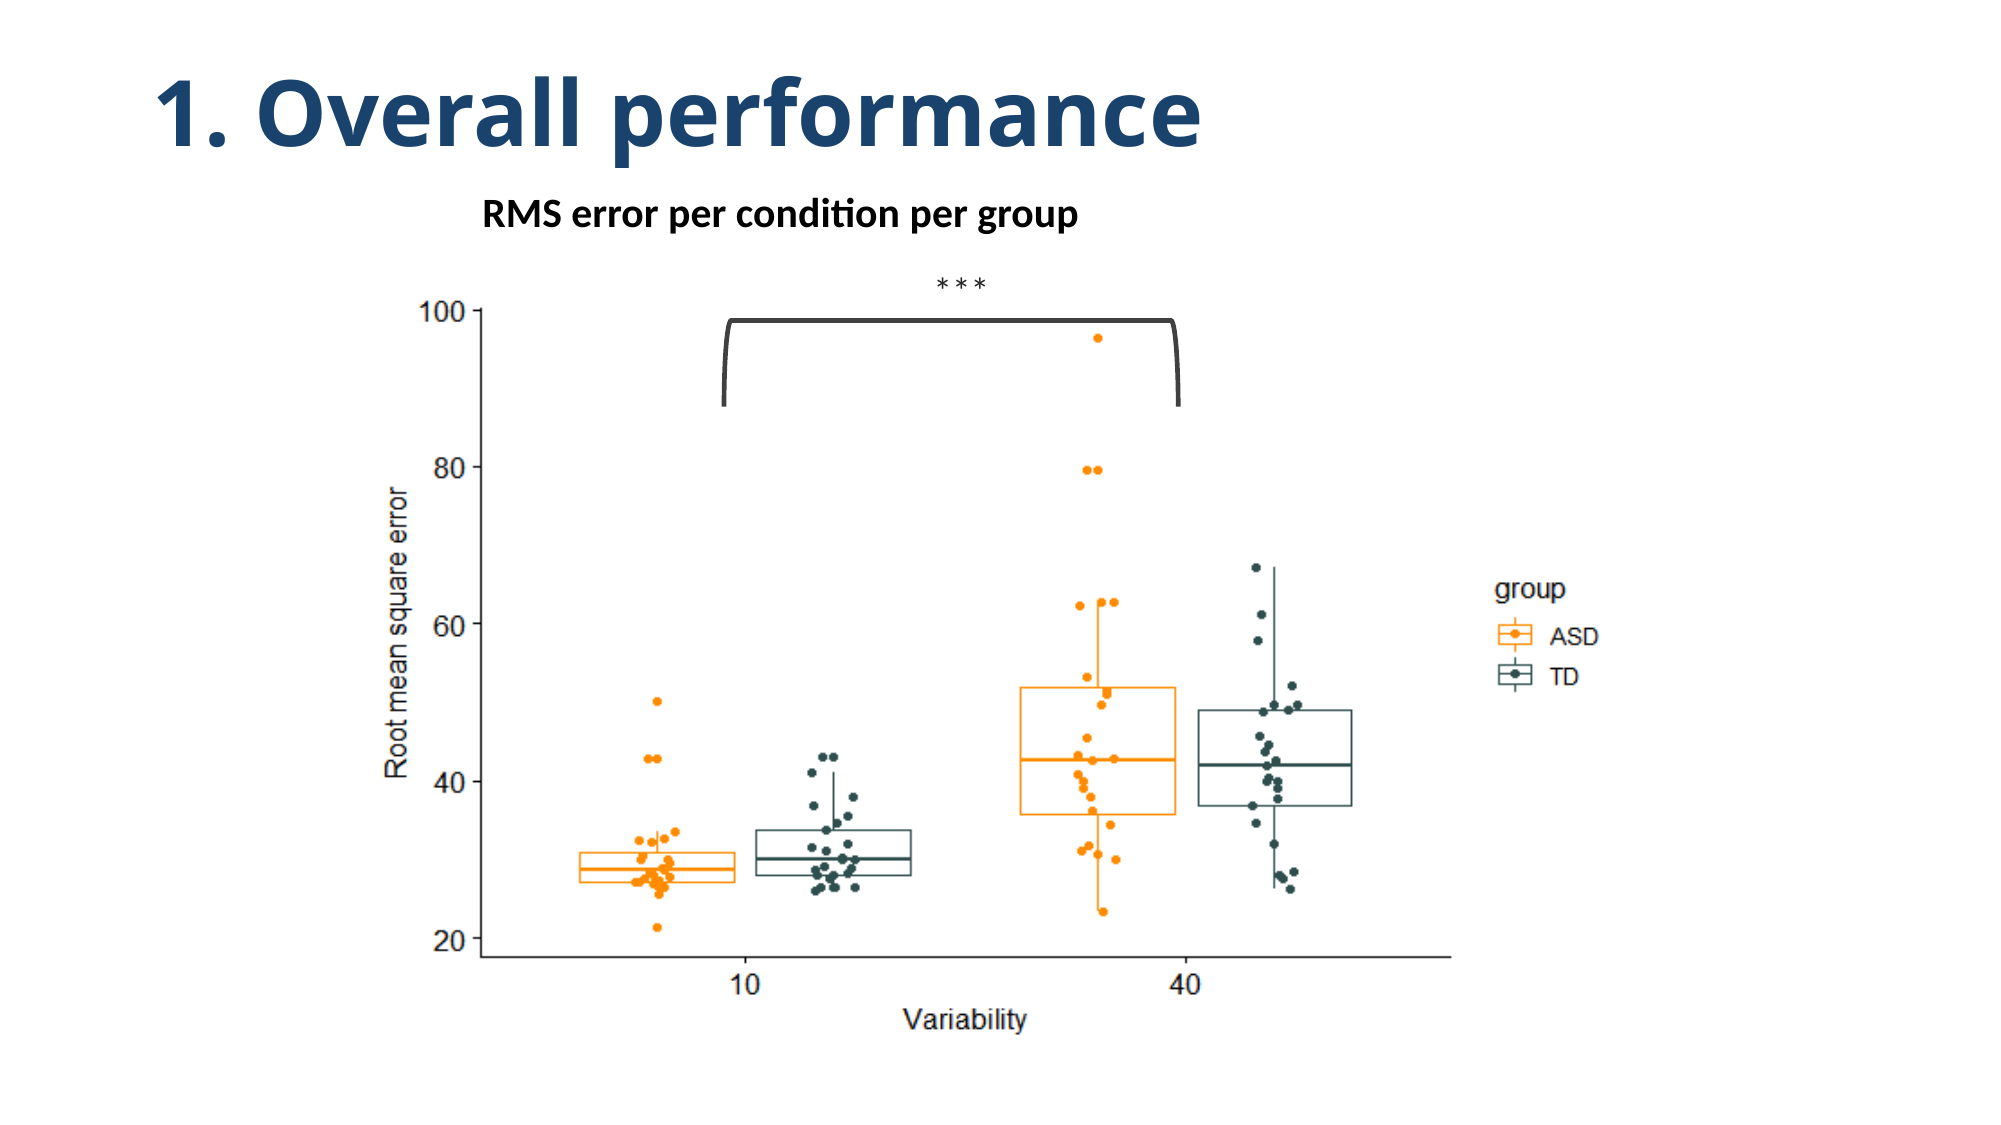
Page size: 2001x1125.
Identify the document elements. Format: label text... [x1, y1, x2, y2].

text_box RMS error per condition per group [467, 178, 1628, 244]
text_box 1. Overall performance [137, 59, 1863, 278]
text_box *** [918, 259, 1012, 296]
picture [369, 296, 1628, 1047]
